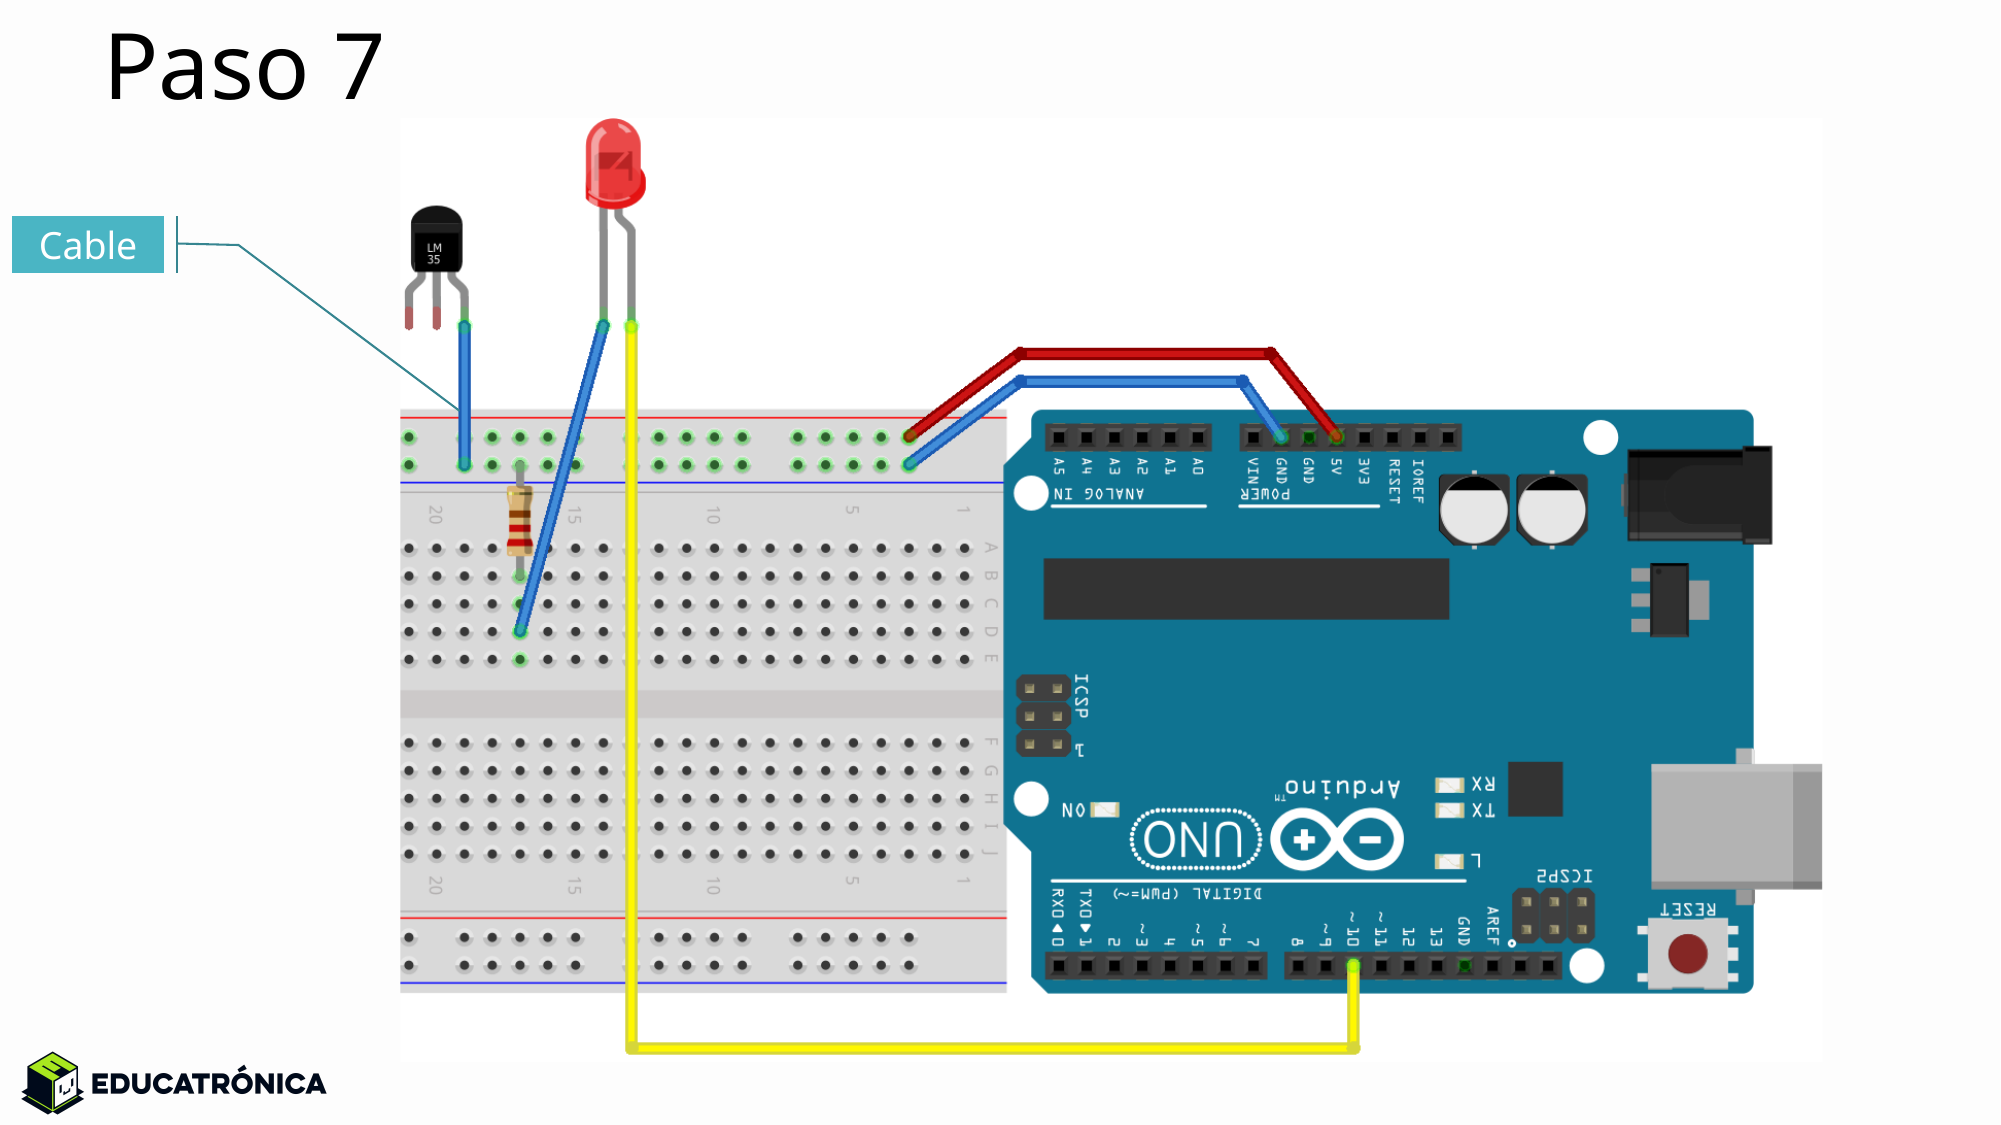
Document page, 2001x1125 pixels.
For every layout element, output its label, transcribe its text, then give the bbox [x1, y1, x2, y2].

text_box Cable [12, 216, 164, 273]
picture [19, 1048, 330, 1118]
text_box Cable [176, 216, 400, 368]
picture [400, 118, 1823, 1062]
title Paso 7 [88, 7, 1912, 133]
